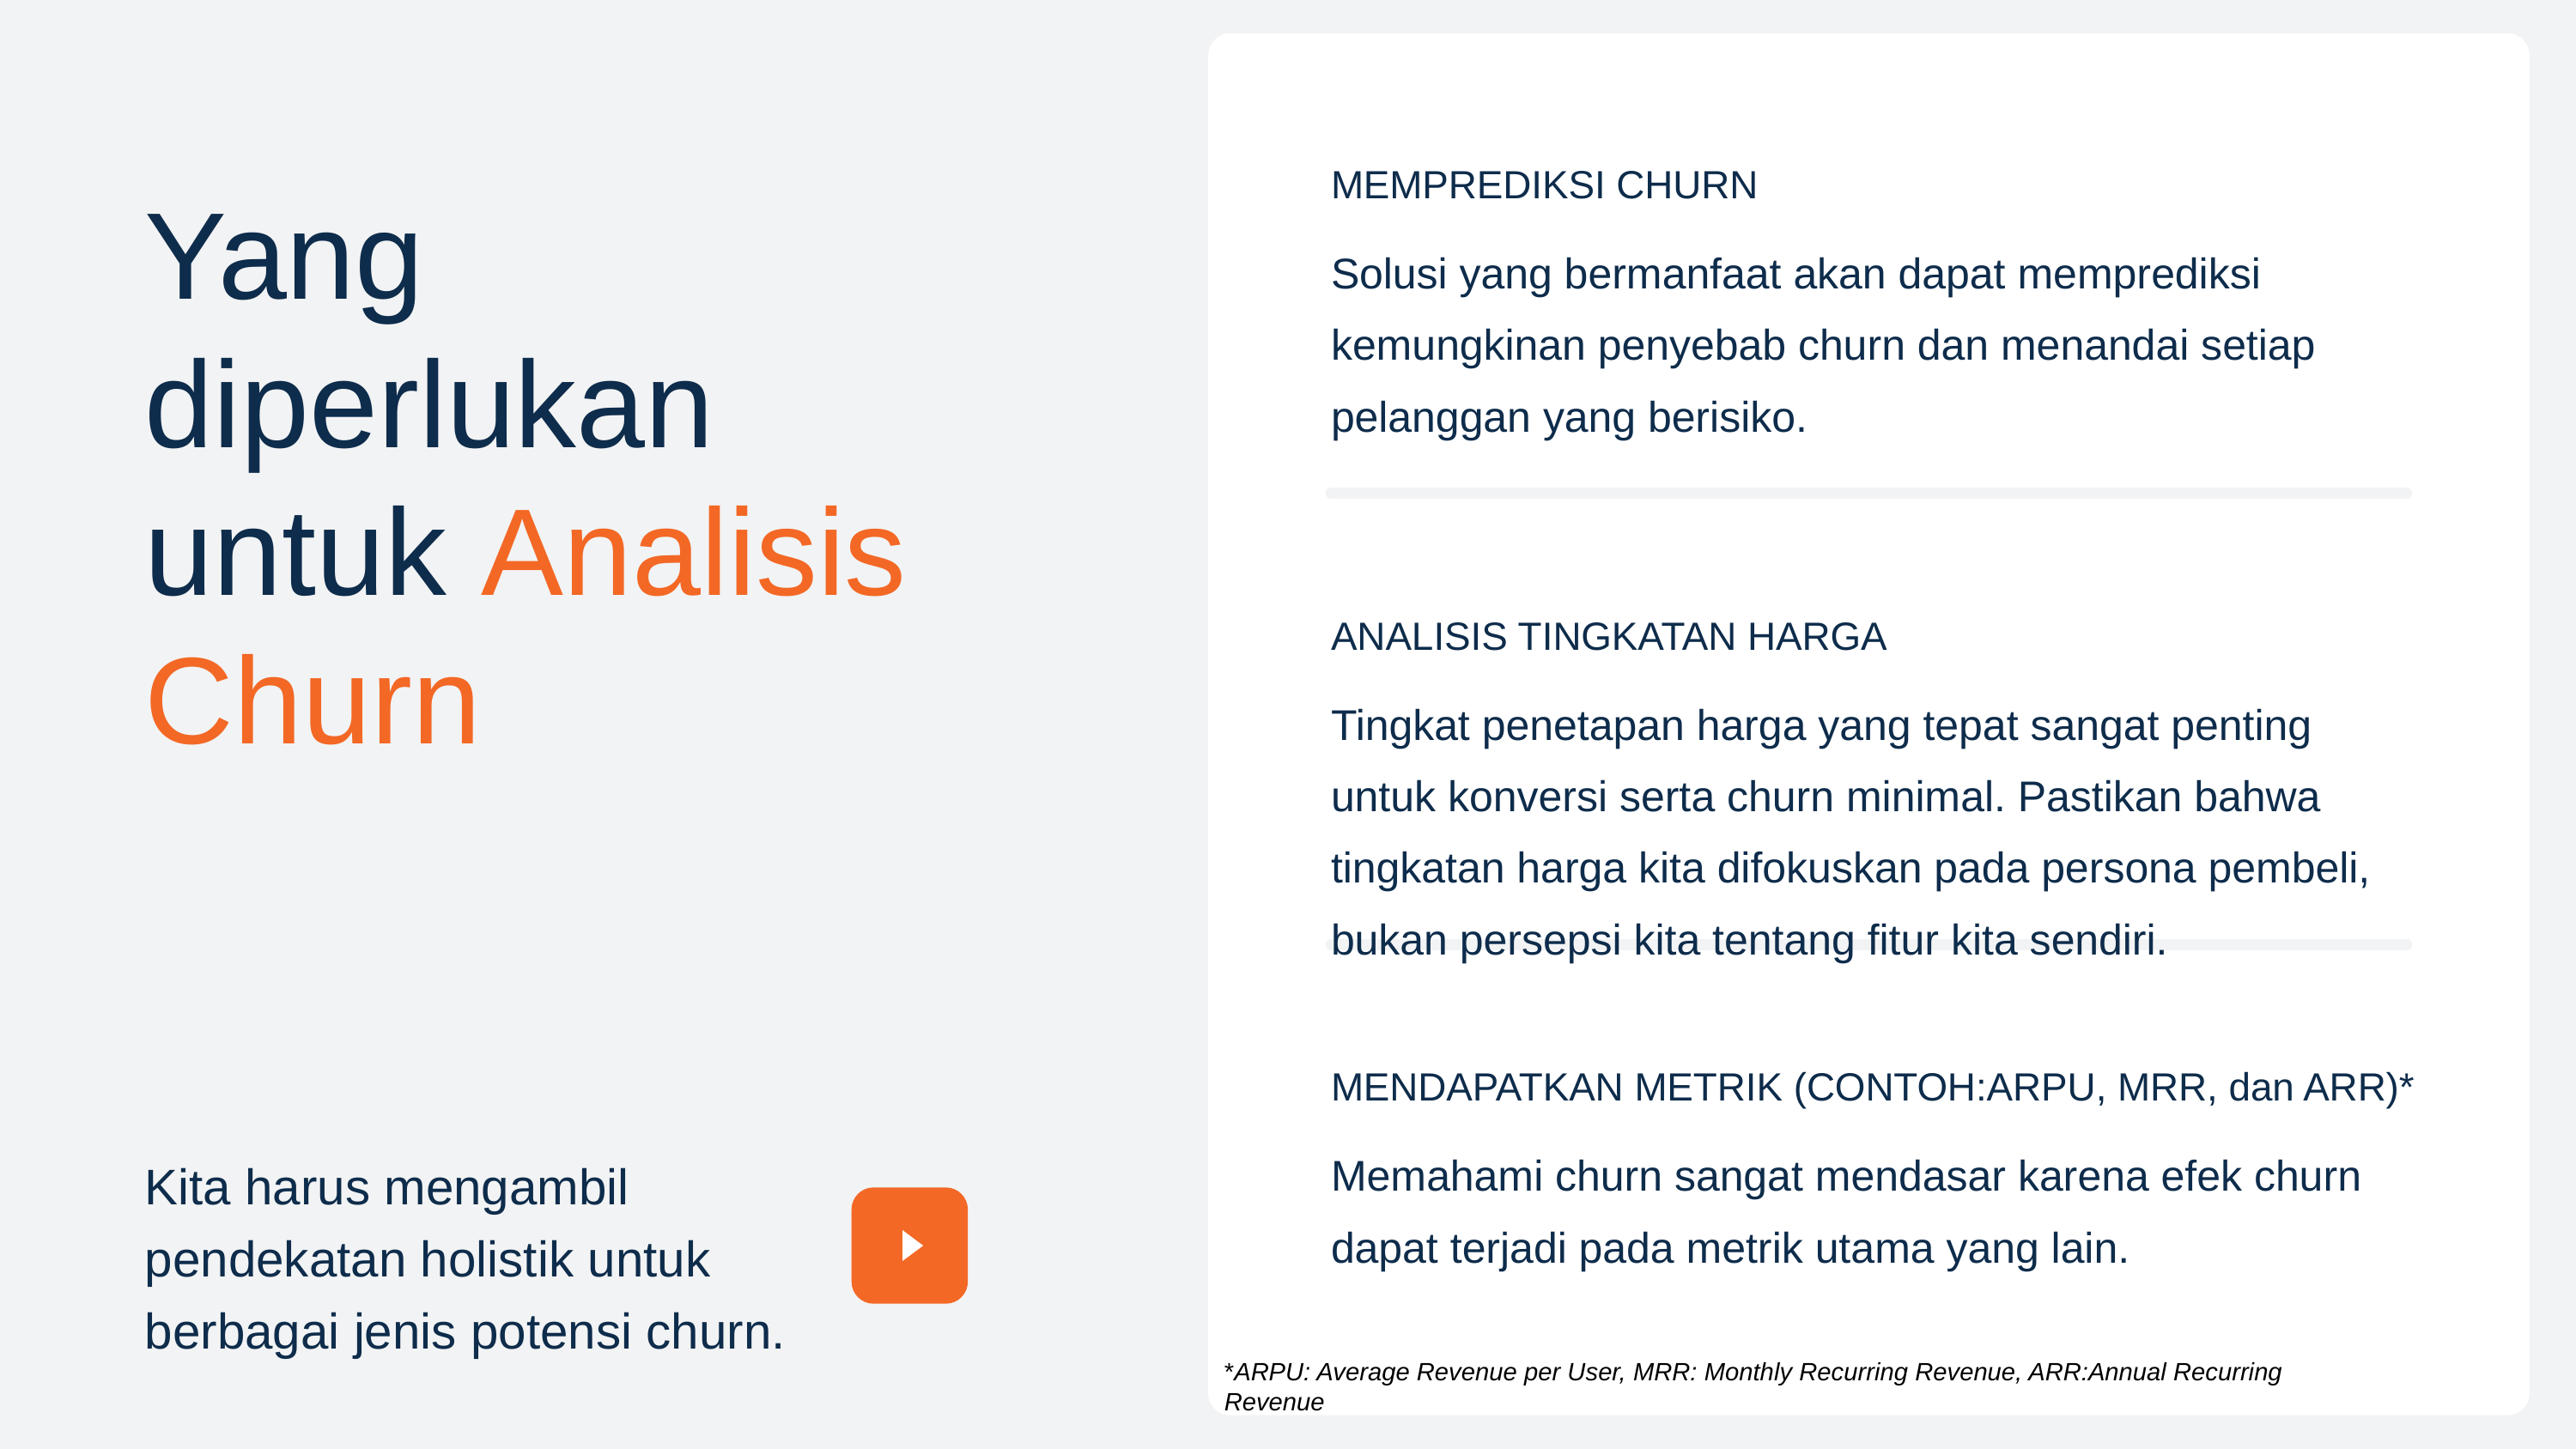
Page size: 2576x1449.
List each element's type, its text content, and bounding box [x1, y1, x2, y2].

text_box Kita harus mengambil pendekatan holistik untuk berbagai jenis potensi churn. [144, 1142, 822, 1359]
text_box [1330, 140, 2418, 424]
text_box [851, 1187, 969, 1304]
text_box Yang diperlukan untuk Analisis Churn [144, 175, 1015, 949]
text_box [1208, 33, 2530, 1416]
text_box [1330, 1043, 2437, 1254]
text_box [1330, 591, 2418, 949]
text_box *ARPU: Average Revenue per User, MRR: Monthly Recurring Revenue, ARR:Annual Recurring Revenue [1211, 1343, 2337, 1429]
